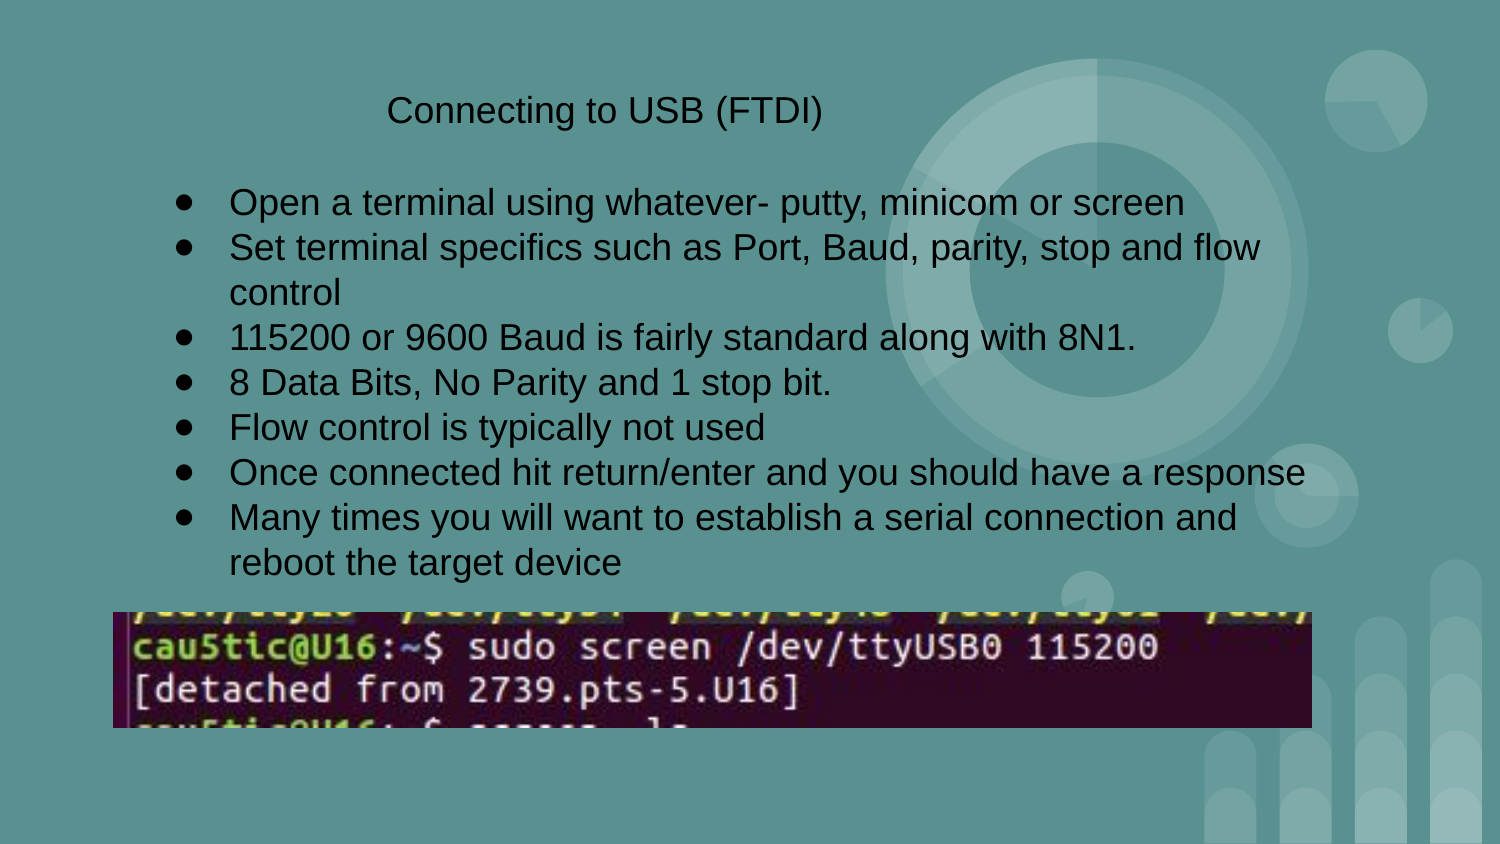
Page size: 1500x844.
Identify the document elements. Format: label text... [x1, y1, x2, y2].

picture [113, 612, 1312, 728]
title Connecting to USB (FTDI) [371, 51, 1185, 162]
text_box Open a terminal using whatever- putty, minicom or screen Set terminal specifics such as Port, Baud, parity, stop and flow control 115200 or 9600 Baud is fairly standard along with 8N1. 8 Data Bits, No Parity and 1 stop bit. Flow control is typically not used Once connected hit return/enter and you should have a response Many times you will want to establish a serial connection and reboot the target device [139, 162, 1333, 613]
